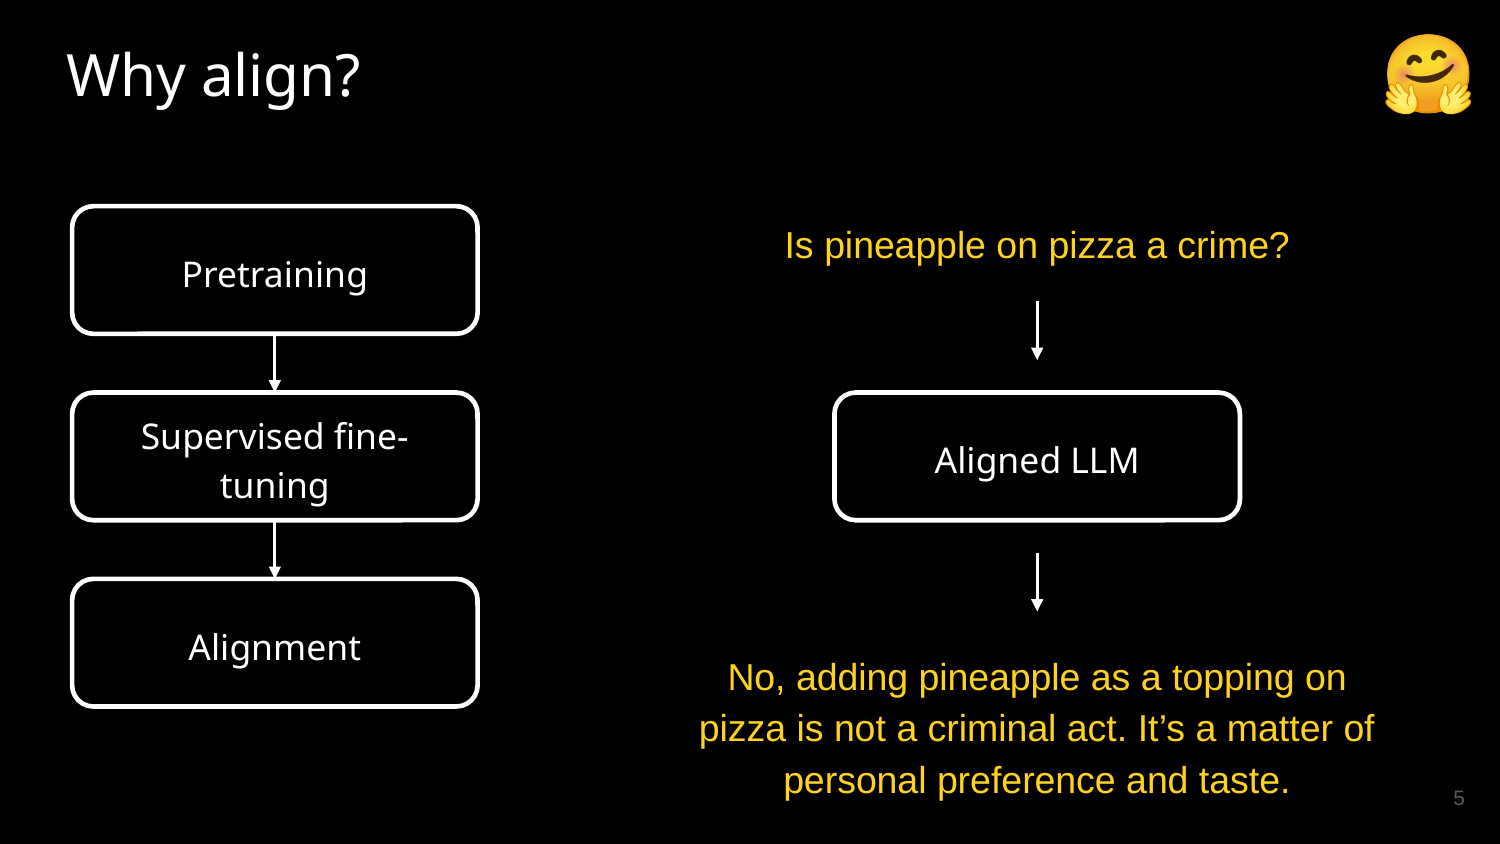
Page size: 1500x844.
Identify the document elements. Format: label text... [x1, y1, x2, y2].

text_box Aligned LLM [834, 392, 1240, 521]
text_box Supervised fine-tuning [72, 392, 478, 521]
text_box No, adding pineapple as a topping on pizza is not a criminal act. It’s a matter of personal preference and taste. [682, 630, 1392, 816]
text_box Alignment [72, 578, 478, 707]
slide_number 5 [1389, 764, 1480, 830]
text_box Pretraining [72, 206, 478, 334]
picture [1383, 29, 1474, 120]
text_box Is pineapple on pizza a crime? [762, 206, 1312, 282]
title Why align? [51, 23, 1449, 117]
